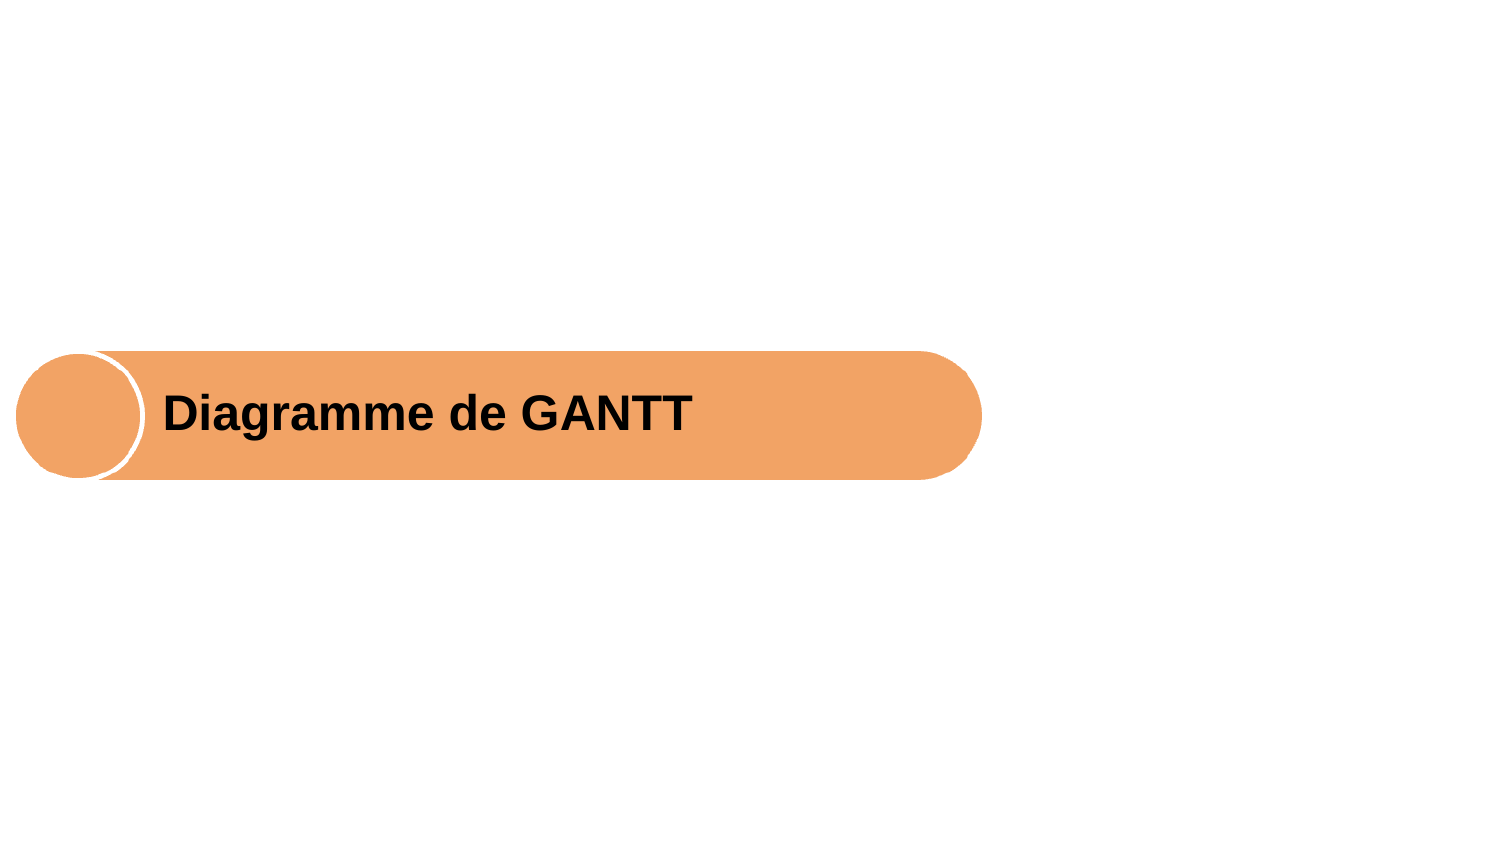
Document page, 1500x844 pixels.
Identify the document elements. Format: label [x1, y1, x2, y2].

picture [8, 336, 1027, 507]
